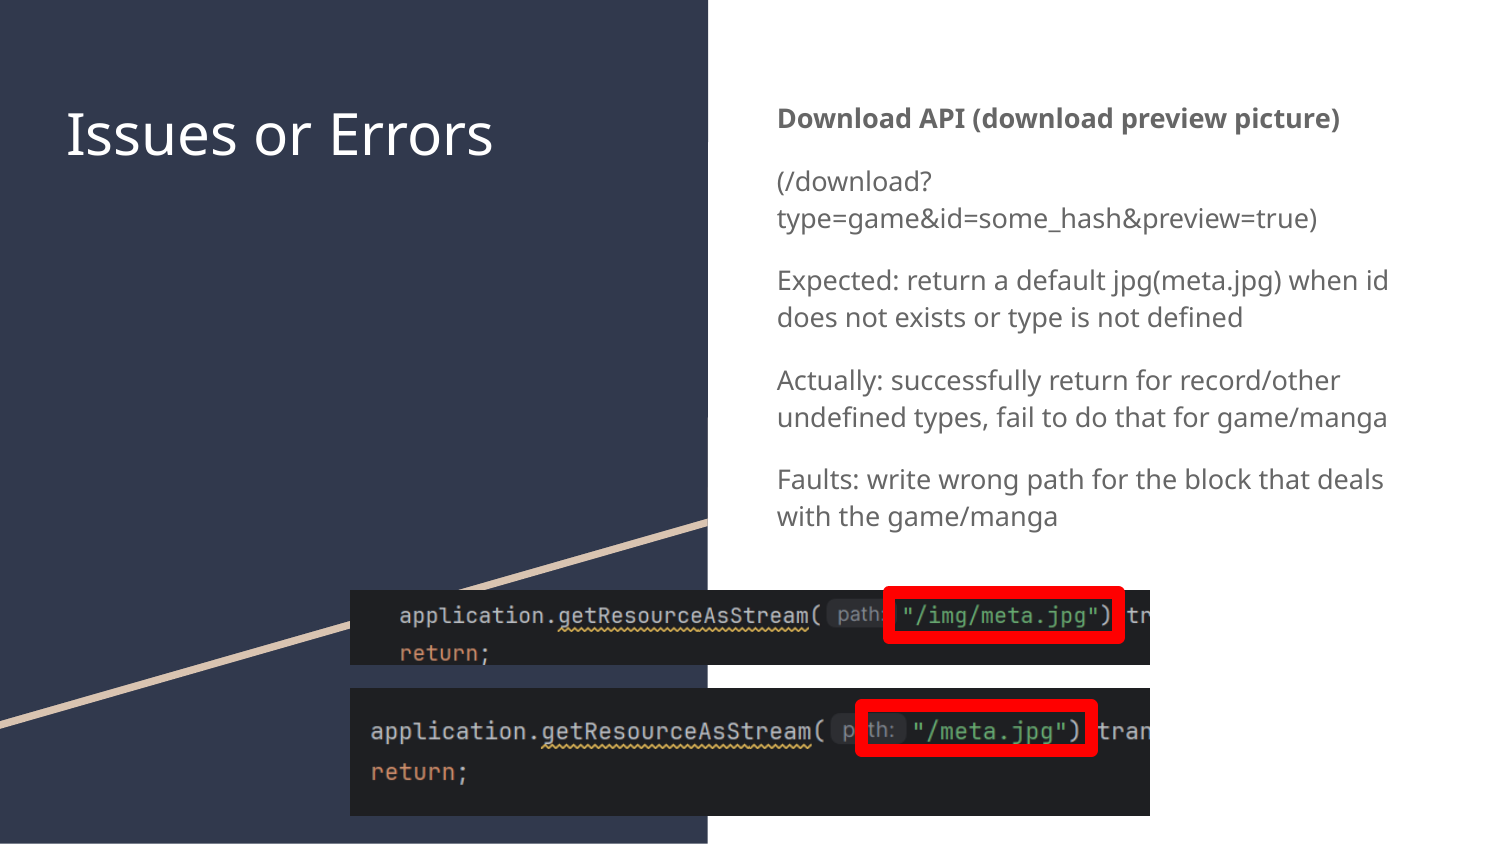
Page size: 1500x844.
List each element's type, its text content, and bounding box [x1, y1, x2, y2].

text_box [349, 590, 1151, 665]
title Issues or Errors [51, 82, 660, 494]
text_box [349, 688, 1151, 817]
list Download API (download preview picture) (/download?type=game&id=some_hash&preview=true) Expected: return a default jpg(meta.jpg) when id does not exists or type is not defined Actually: successfully return for record/other undefined types, fail to do that for game/manga Faults: write wrong path for the block that deals with the game/manga [761, 82, 1446, 755]
